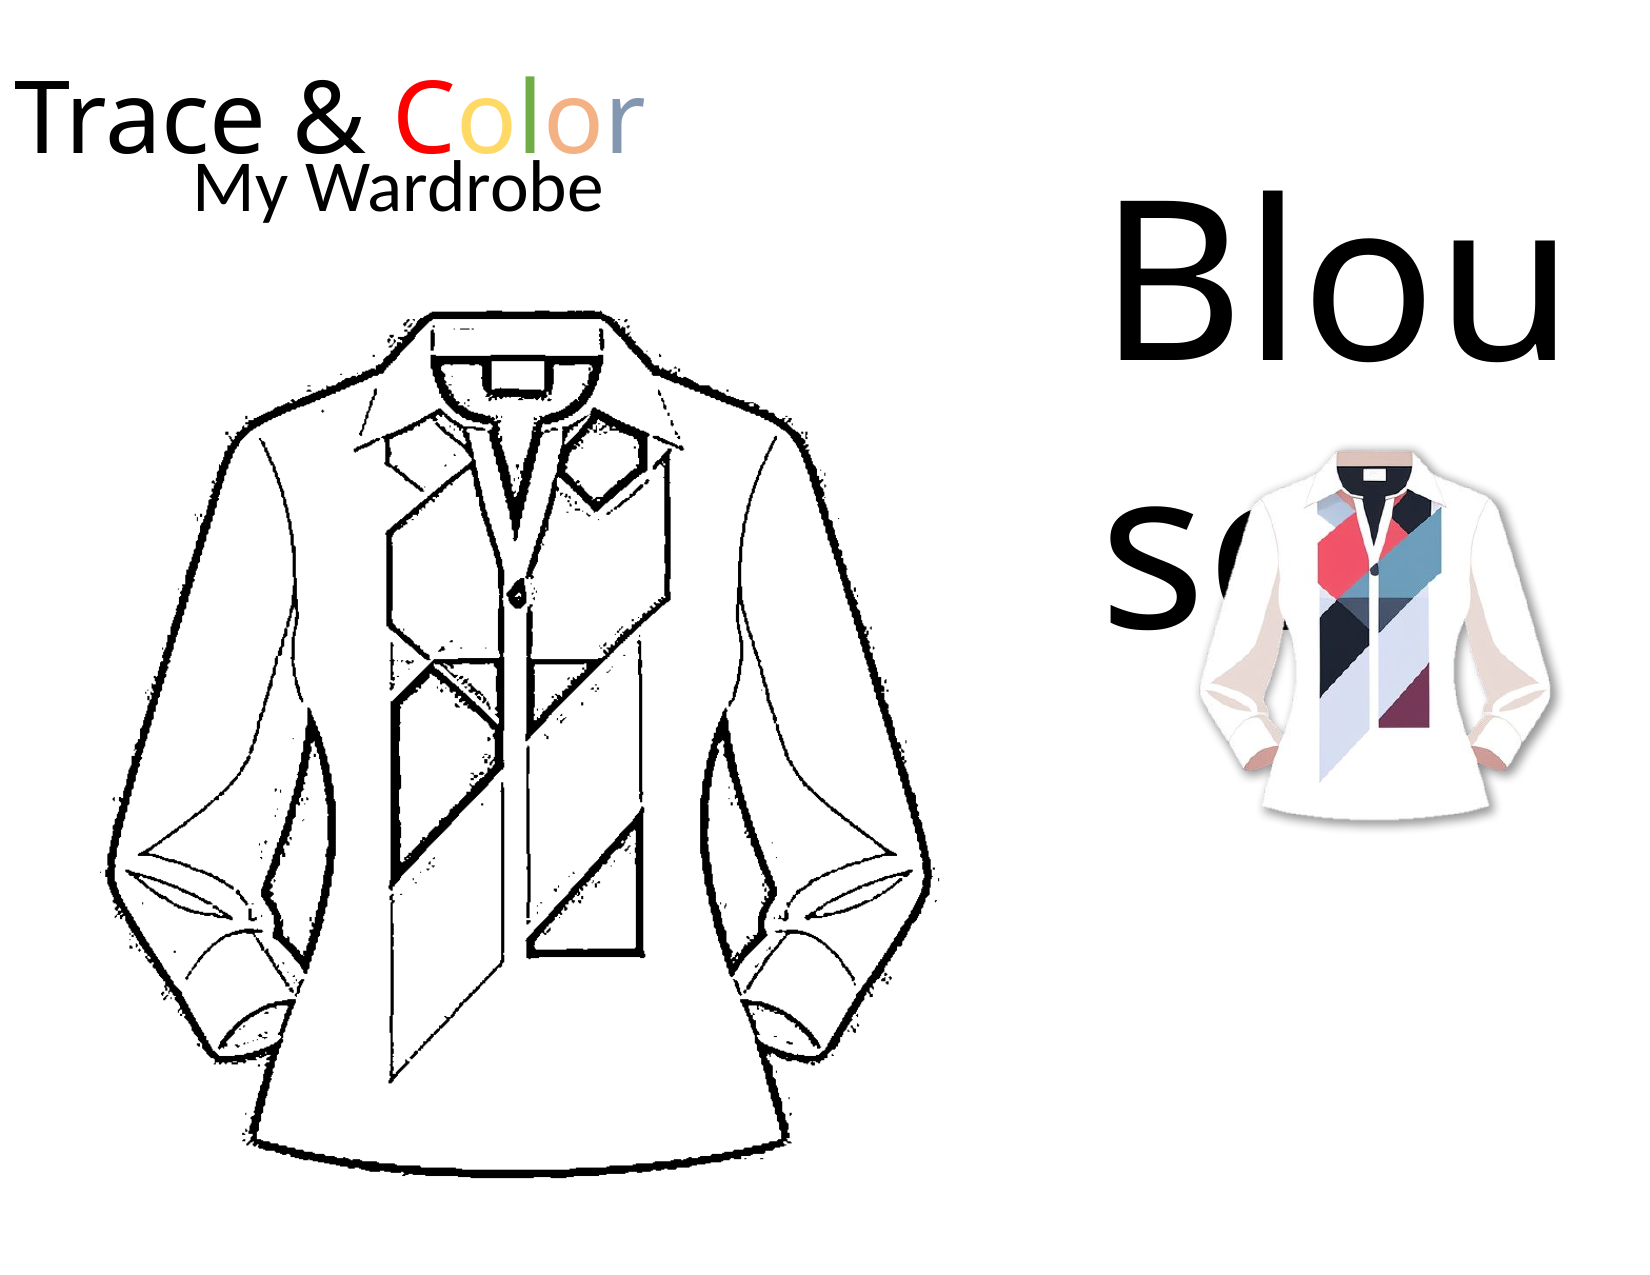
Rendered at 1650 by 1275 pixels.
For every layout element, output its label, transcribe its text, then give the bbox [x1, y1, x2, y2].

picture [0, 238, 1036, 1275]
picture [1150, 415, 1599, 865]
text_box My Wardrobe [14, 130, 783, 234]
text_box Blouse [1084, 130, 1650, 681]
text_box Trace & Color [0, 45, 827, 181]
